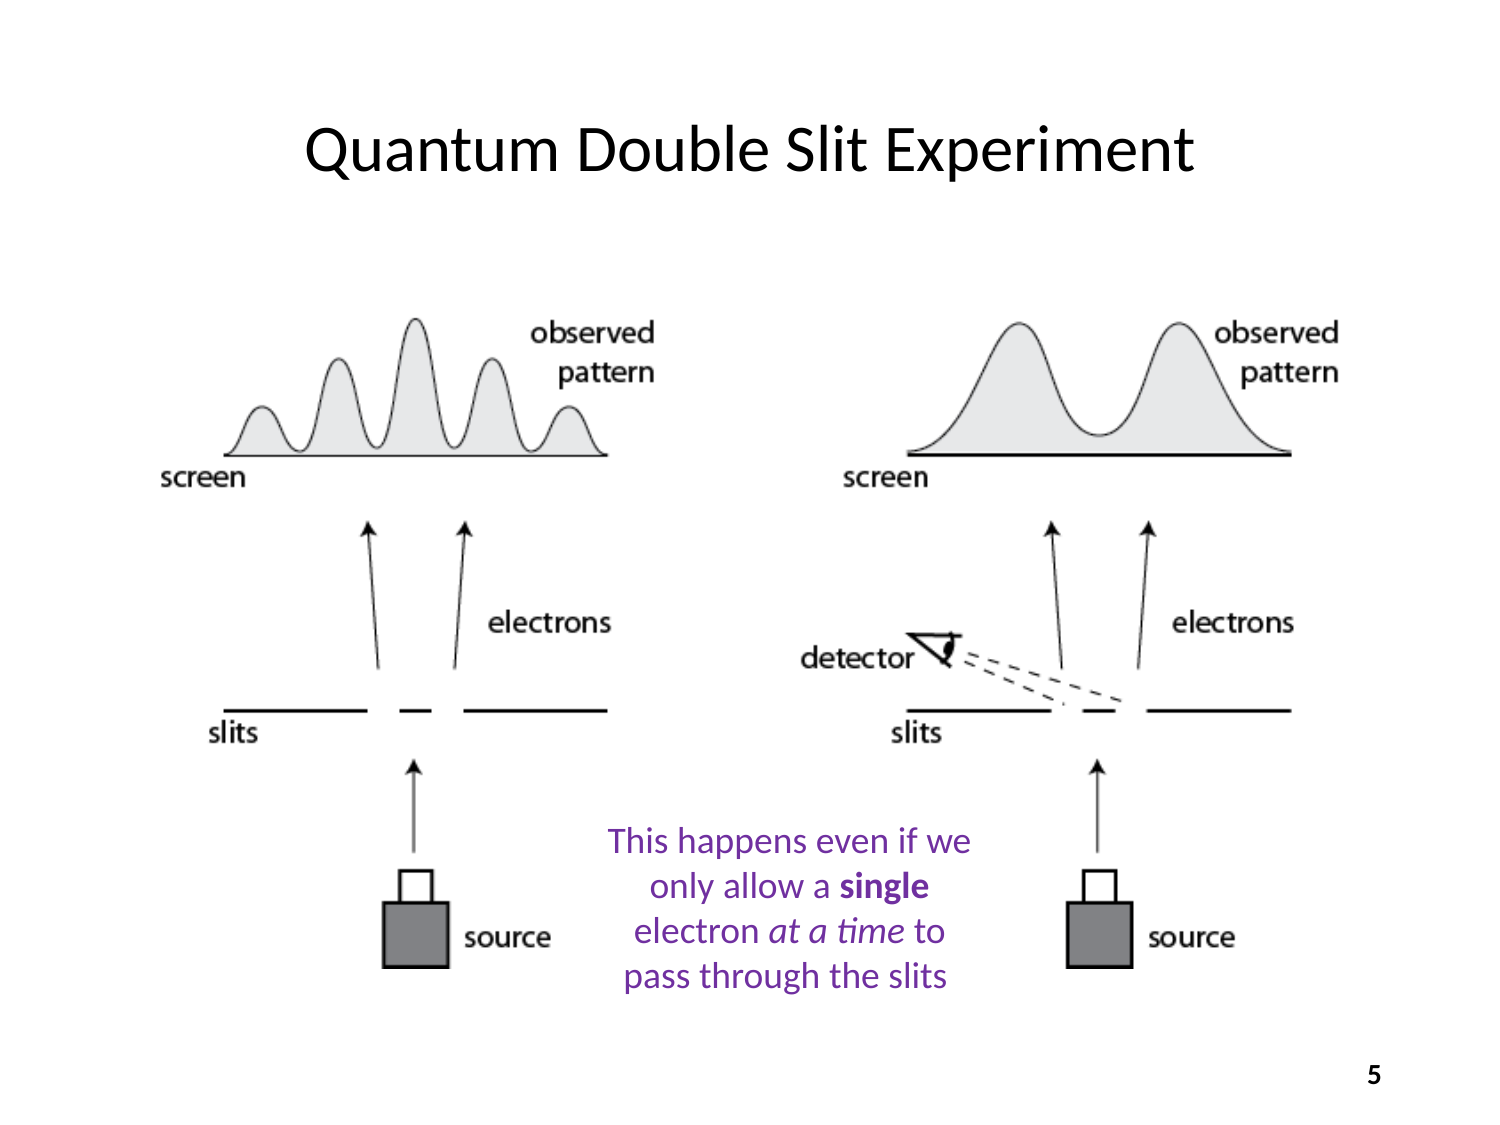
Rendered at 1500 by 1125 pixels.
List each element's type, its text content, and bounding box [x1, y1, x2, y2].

slide_number 5 [1059, 1042, 1397, 1103]
text_box This happens even if we only allow a single electron at a time to pass through the slits [585, 969, 995, 1004]
picture [160, 315, 1340, 969]
title Quantum Double Slit Experiment [103, 59, 1397, 241]
